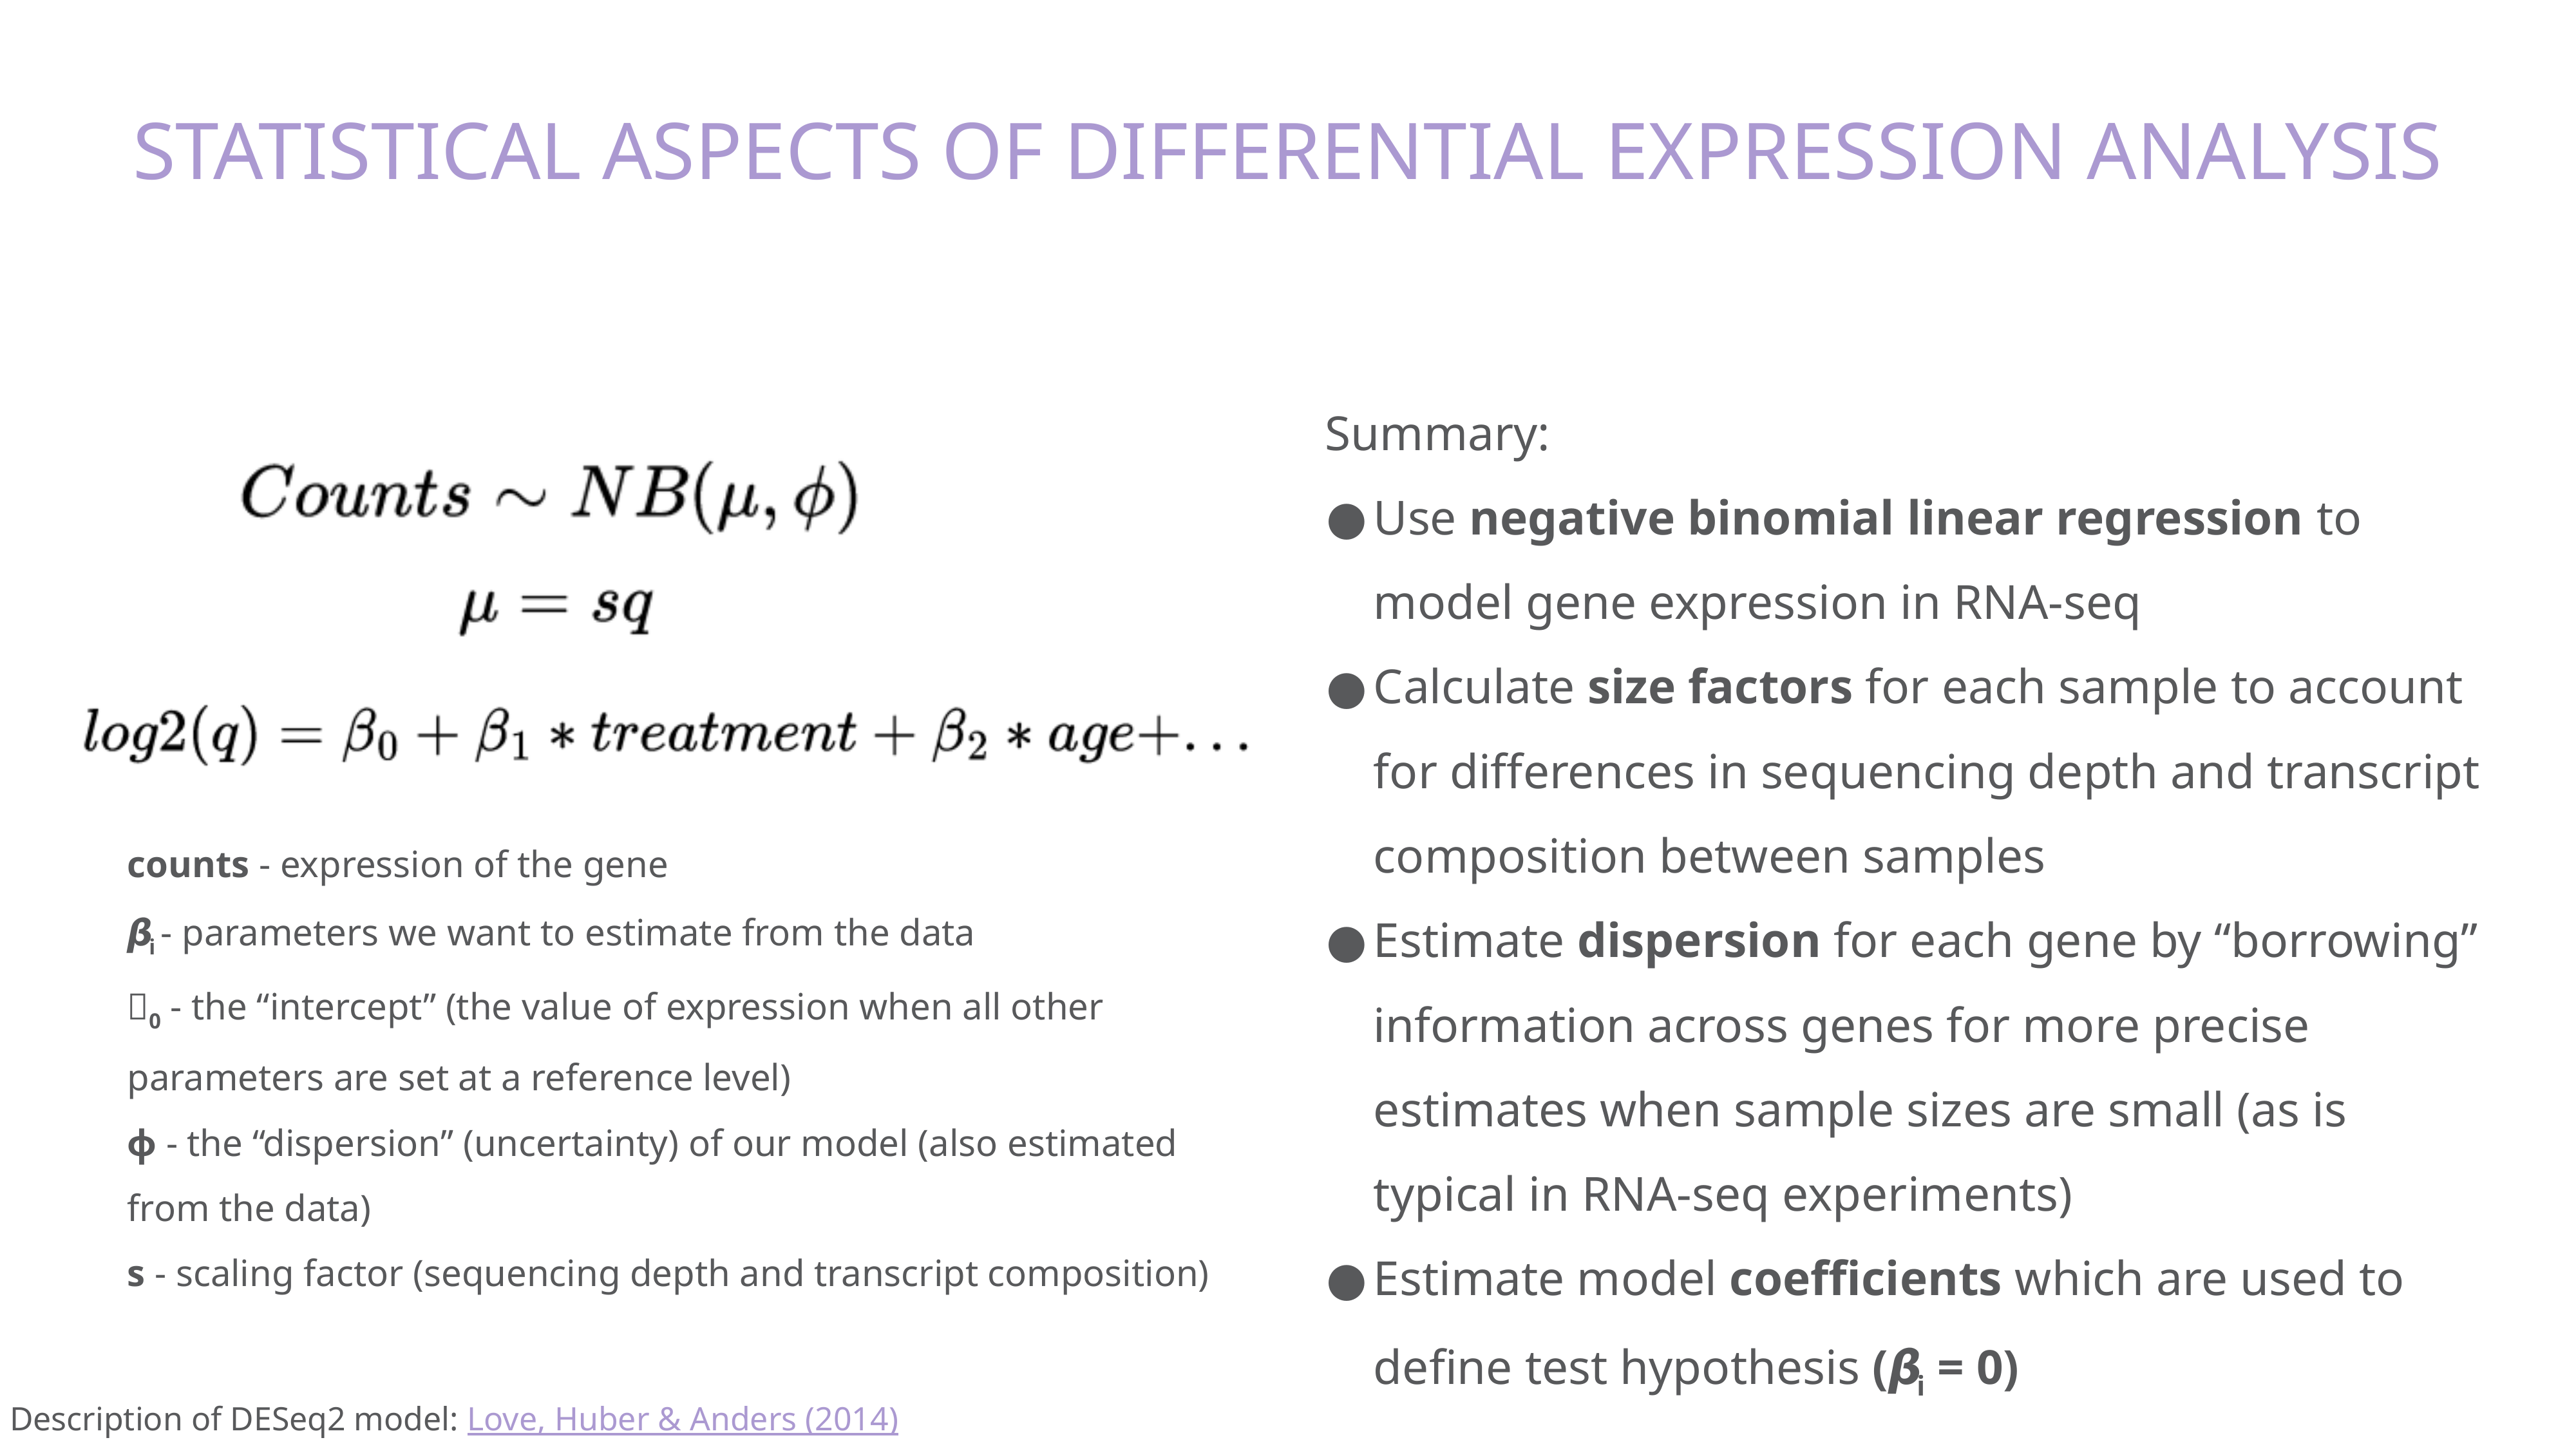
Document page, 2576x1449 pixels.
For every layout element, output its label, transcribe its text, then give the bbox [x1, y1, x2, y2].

text_box counts - expression of the gene 𝞫i - parameters we want to estimate from the data 𝞫0 - the “intercept” (the value of expression when all other parameters are set at a reference level) ɸ - the “dispersion” (uncertainty) of our model (also estimated from the data) s - scaling factor (sequencing depth and transcript composition) [117, 810, 1237, 1369]
picture [216, 432, 907, 558]
picture [447, 571, 677, 657]
text_box Summary: Use negative binomial linear regression to model gene expression in RNA-seq Calculate size factors for each sample to account for differences in sequencing depth and transcript composition between samples Estimate dispersion for each gene by “borrowing” information across genes for more precise estimates when sample sizes are small (as is typical in RNA-seq experiments) Estimate model coefficients which are used to define test hypothesis (𝞫i = 0) [1316, 365, 2509, 1411]
title Statistical Aspects of Differential Expression Analysis [127, 114, 2576, 266]
text_box Description of DESeq2 model: Love, Huber & Anders (2014) [0, 1388, 1176, 1449]
picture [62, 677, 1279, 798]
